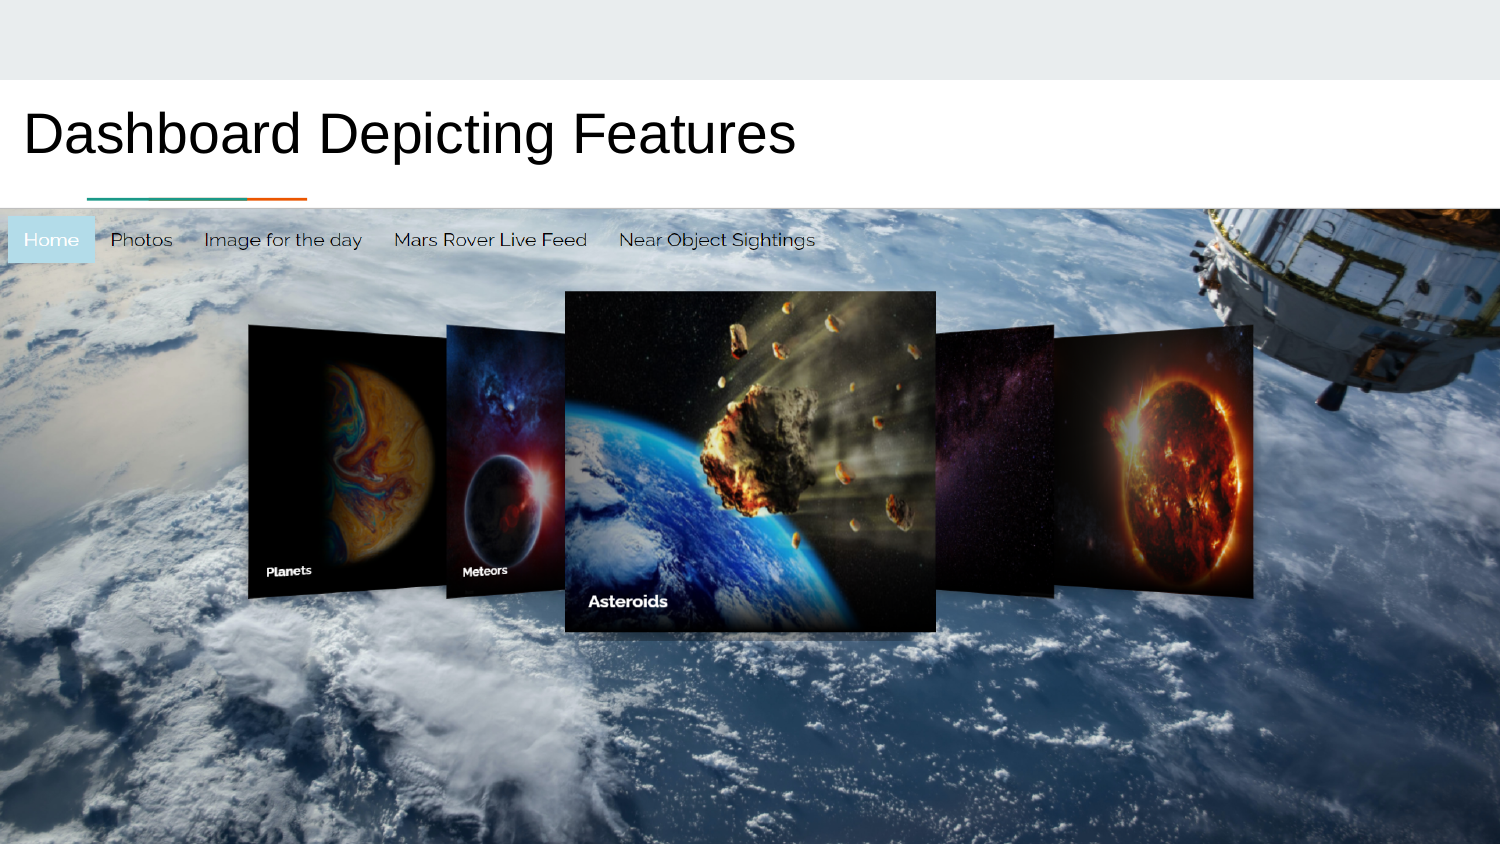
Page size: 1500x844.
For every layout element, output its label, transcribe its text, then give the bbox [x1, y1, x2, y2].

picture [0, 207, 1500, 844]
text_box Dashboard Depicting Features [8, 87, 1406, 181]
